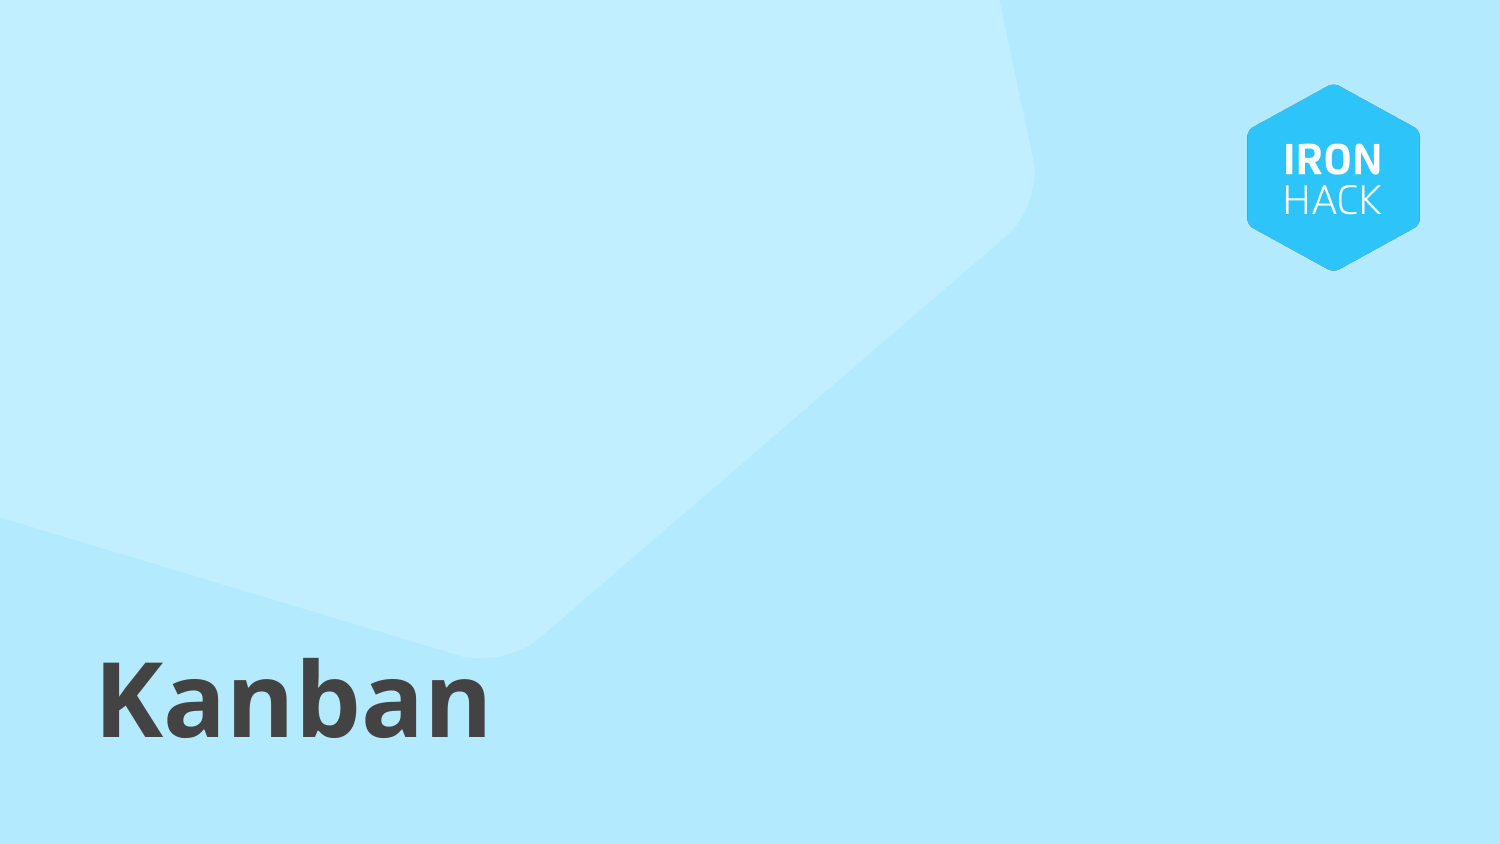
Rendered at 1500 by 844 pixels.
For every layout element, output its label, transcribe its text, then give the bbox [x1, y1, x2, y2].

picture [0, 0, 1500, 844]
text_box Kanban [79, 618, 1280, 721]
